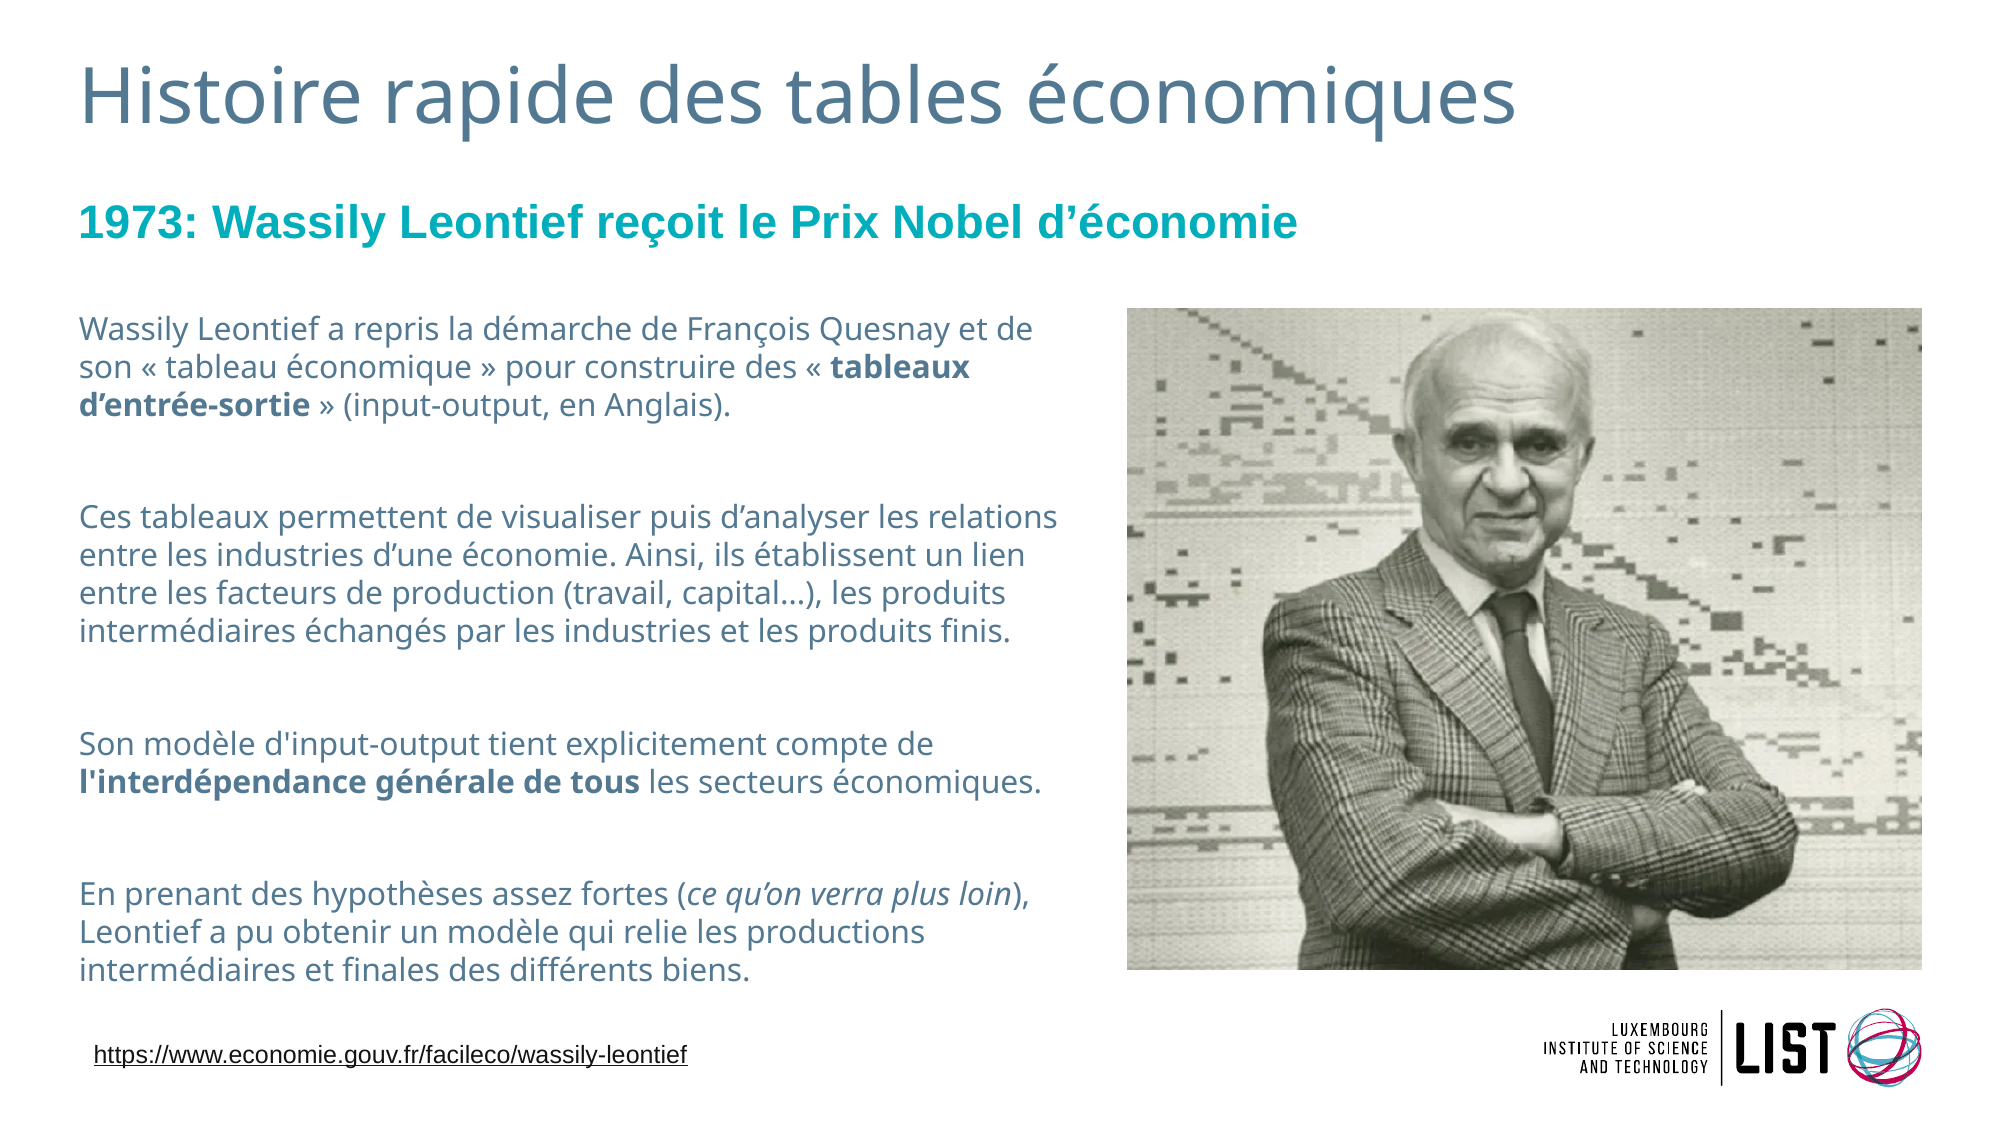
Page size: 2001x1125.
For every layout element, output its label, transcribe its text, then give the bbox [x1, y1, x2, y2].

list 1973: Wassily Leontief reçoit le Prix Nobel d’économie [78, 200, 1922, 256]
picture [1127, 308, 1922, 971]
text_box https://www.economie.gouv.fr/facileco/wassily-leontief [78, 1030, 1182, 1076]
list Wassily Leontief a repris la démarche de François Quesnay et de son « tableau économique » pour construire des « tableaux d’entrée-sortie » (input-output, en Anglais). Ces tableaux permettent de visualiser puis d’analyser les relations entre les industries d’une économie. Ainsi, ils établissent un lien entre les facteurs de production (travail, capital…), les produits intermédiaires échangés par les industries et les produits finis. Son modèle d'input-output tient explicitement compte de l'interdépendance générale de tous les secteurs économiques. En prenant des hypothèses assez fortes (ce qu’on verra plus loin), Leontief a pu obtenir un modèle qui relie les productions intermédiaires et finales des différents biens. [78, 308, 1068, 1030]
title Histoire rapide des tables économiques [78, 60, 1922, 200]
